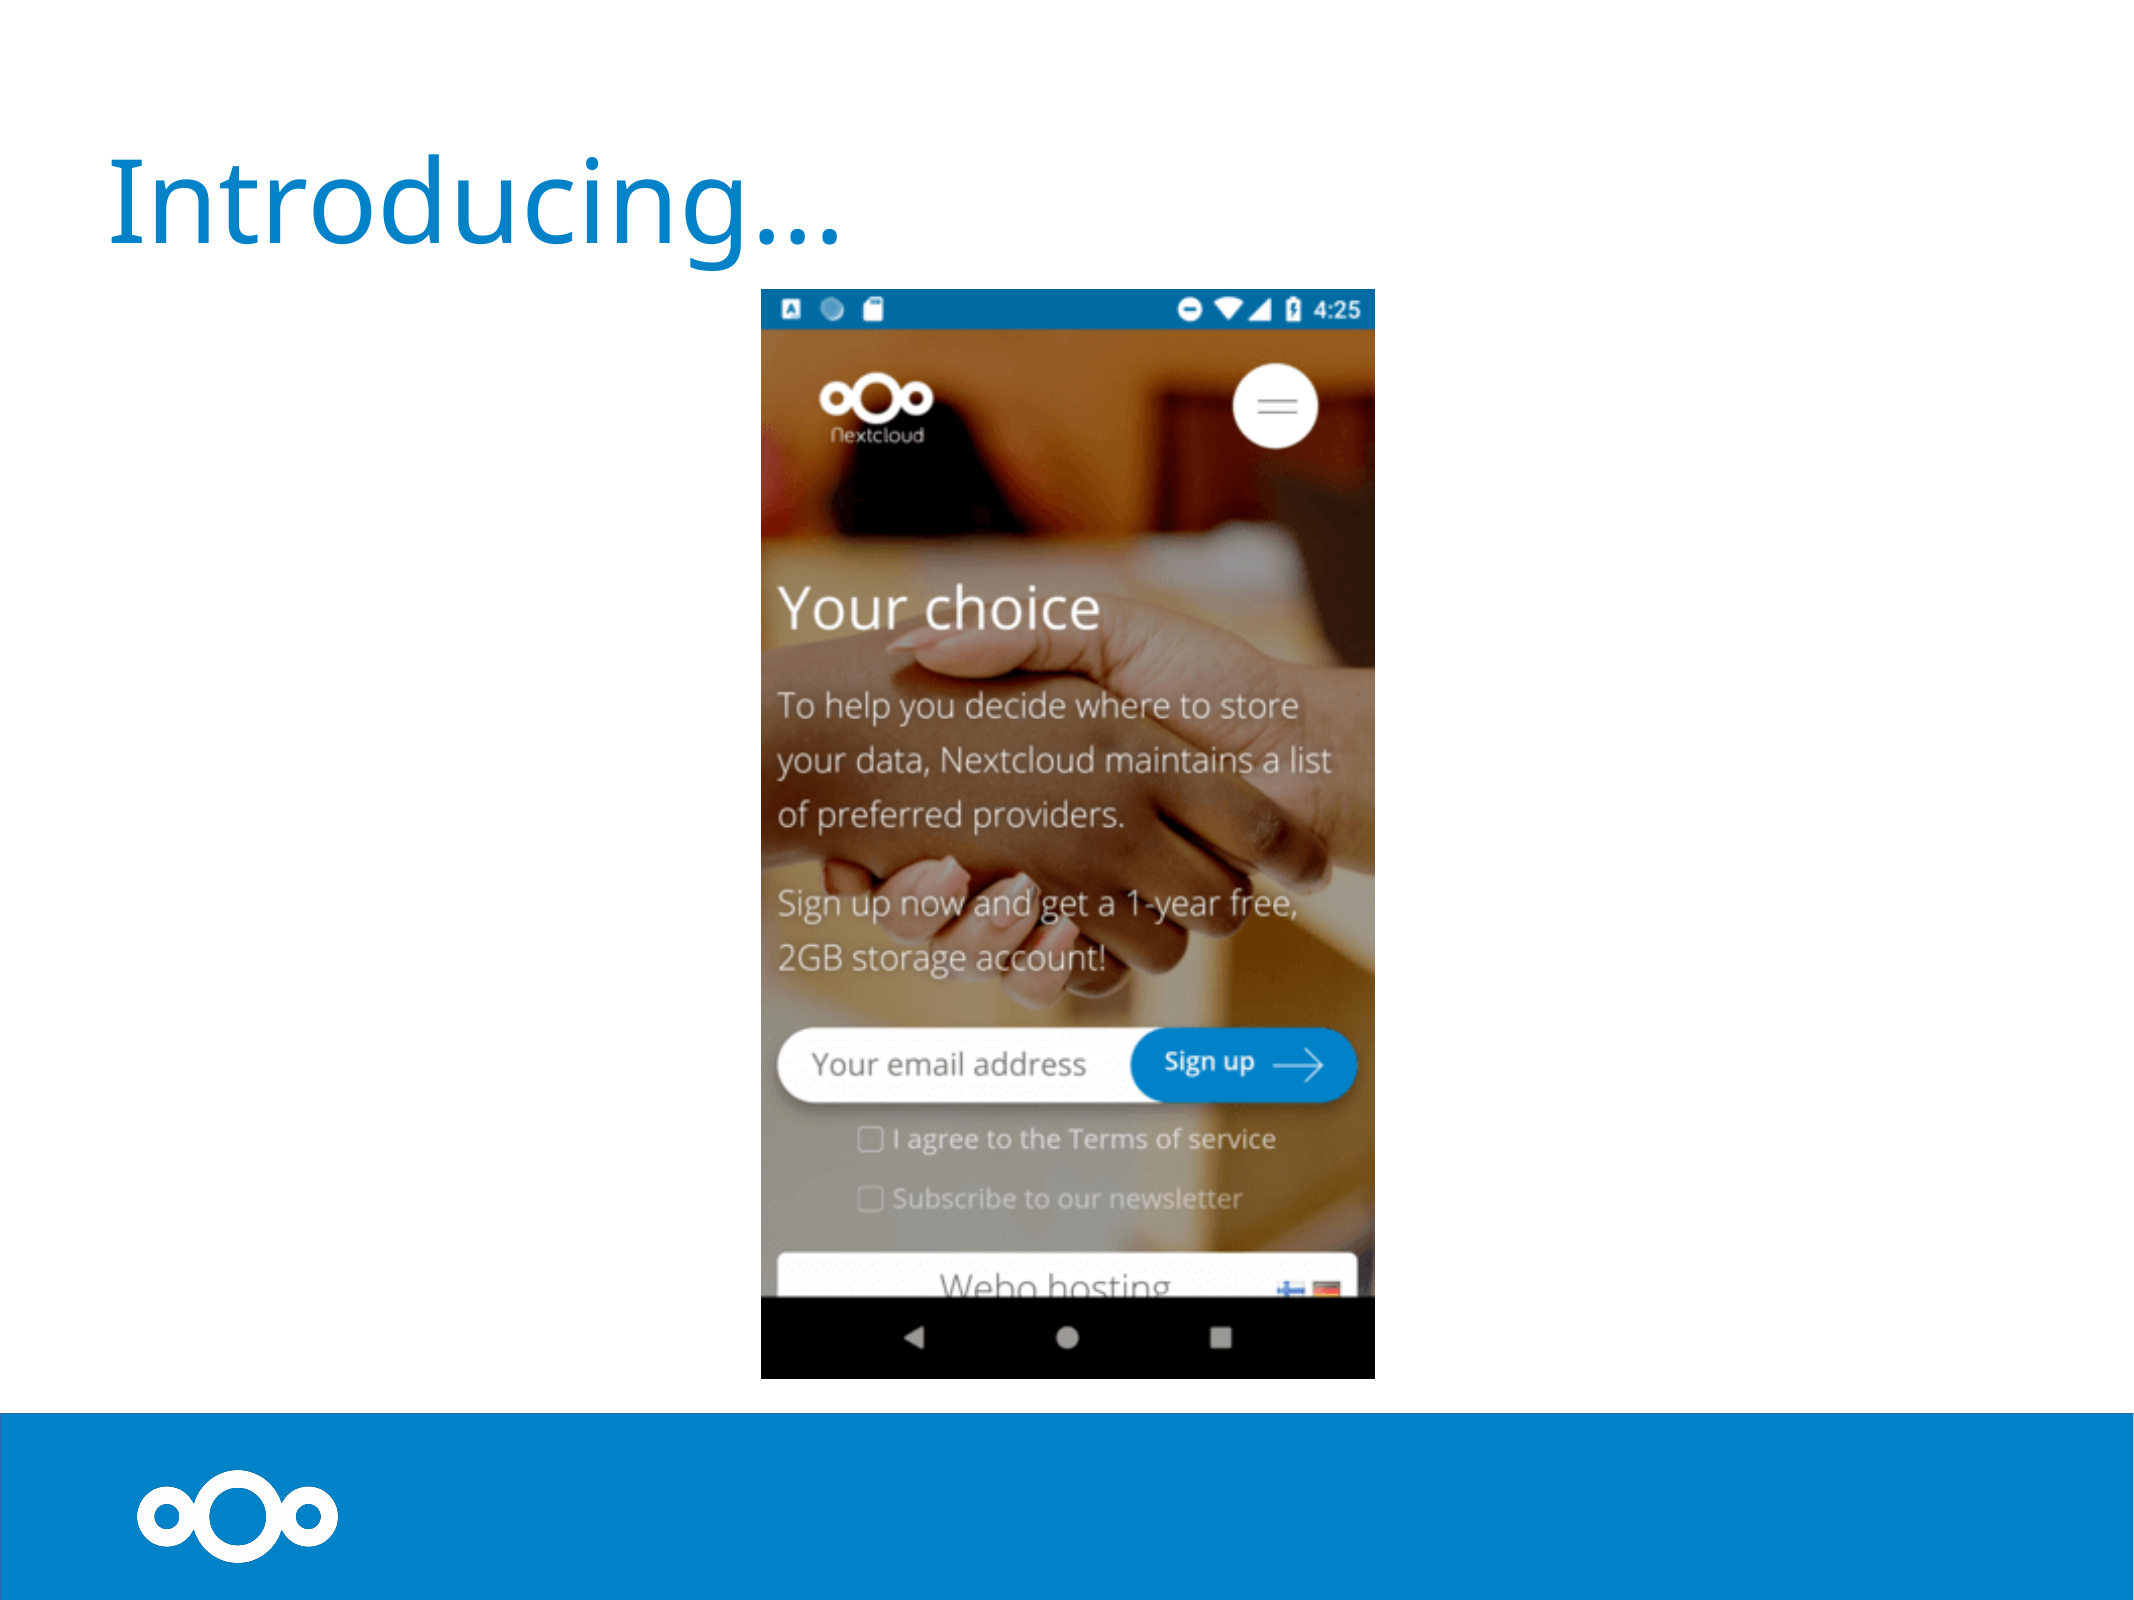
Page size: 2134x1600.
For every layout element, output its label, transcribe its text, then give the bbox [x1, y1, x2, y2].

picture [137, 1470, 338, 1563]
text_box Introducing... [107, 127, 2028, 268]
picture [760, 289, 1375, 1379]
